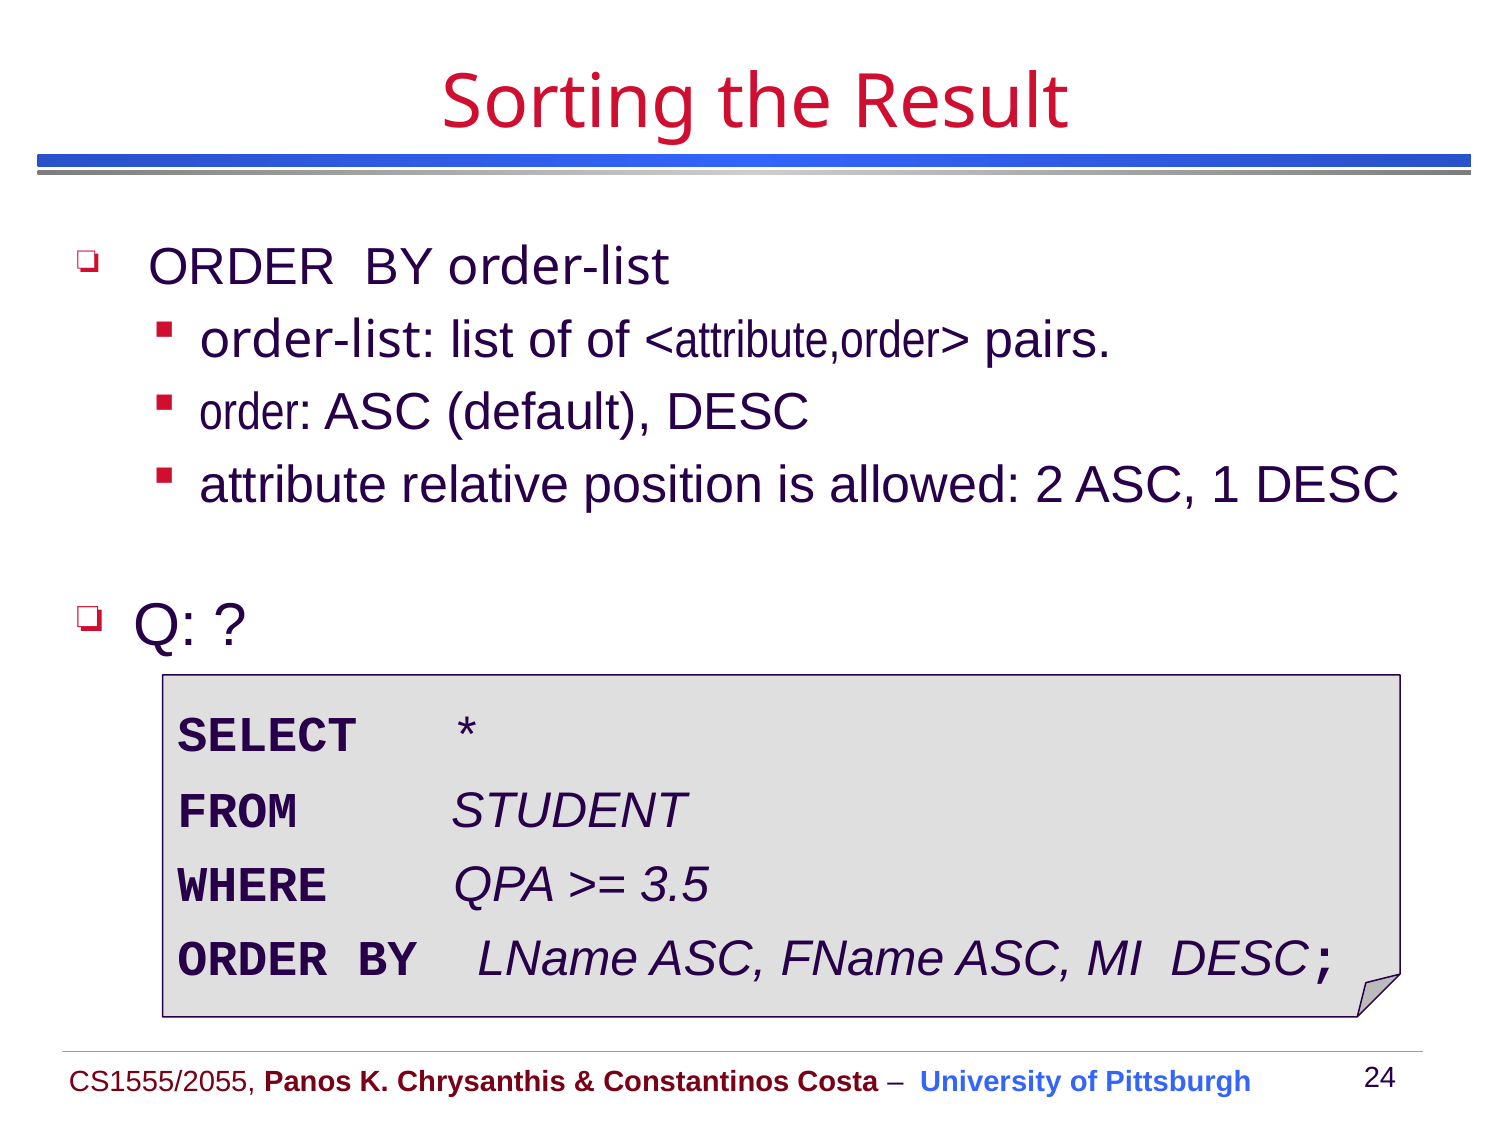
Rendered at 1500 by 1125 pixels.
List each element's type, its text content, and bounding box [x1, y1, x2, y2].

table_cell D [1090, 154, 1094, 166]
table_header A [407, 154, 412, 166]
list ORDER BY order-list order-list: list of of <attribute,order> pairs. order: ASC (default), DESC attribute relative position is allowed: 2 ASC, 1 DESC Q: ? [62, 224, 1450, 663]
table_cell D [497, 154, 502, 166]
title Sorting the Result [99, 50, 1413, 150]
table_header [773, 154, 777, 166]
table_header A [952, 154, 956, 166]
text_box SELECT * FROM STUDENT WHERE QPA >= 3.5 ORDER BY LName ASC, FName ASC, MI DESC; [162, 674, 1401, 1017]
